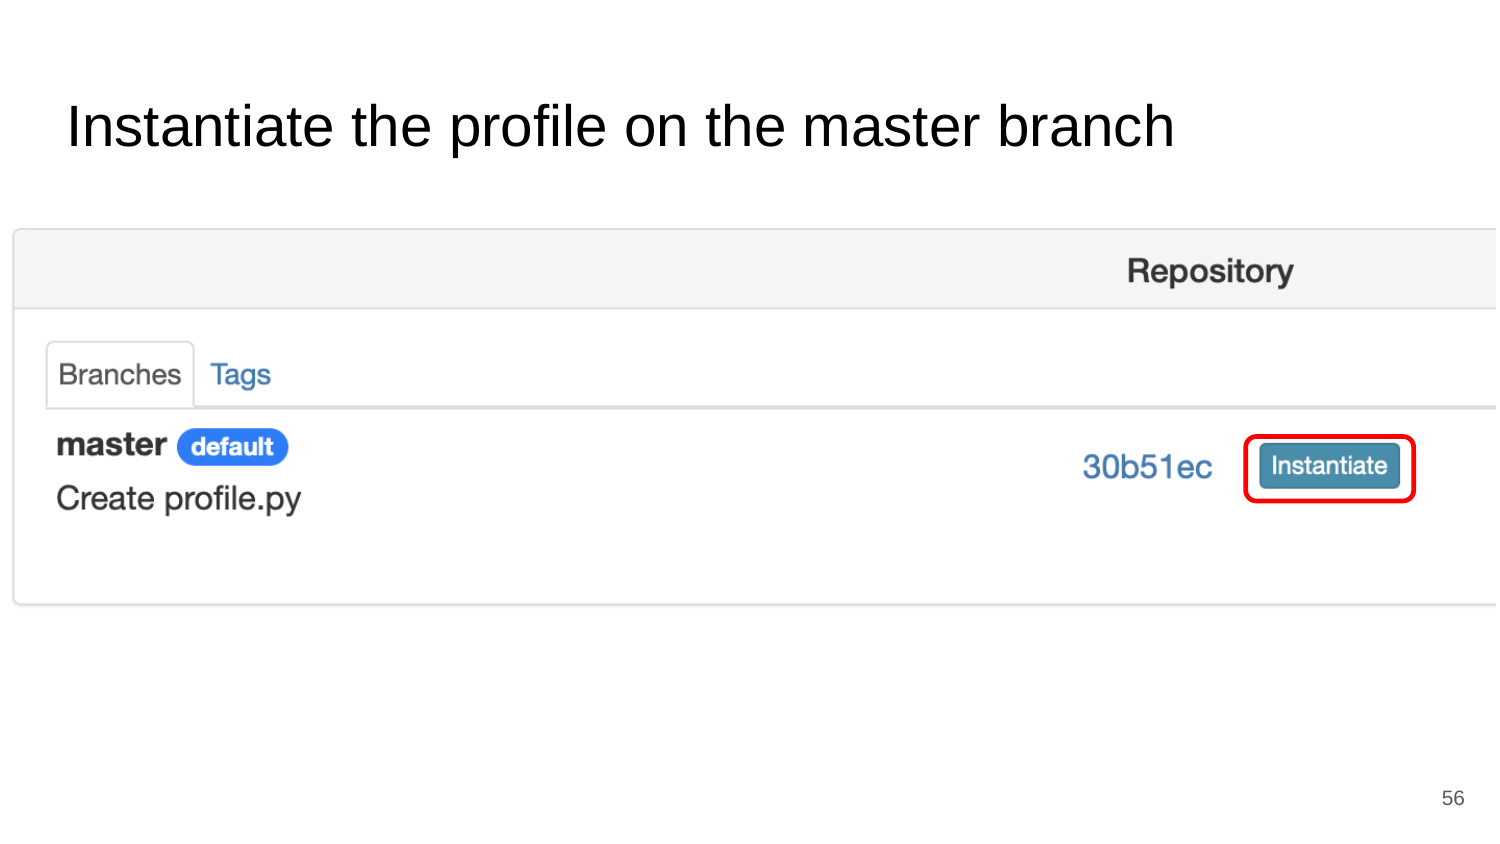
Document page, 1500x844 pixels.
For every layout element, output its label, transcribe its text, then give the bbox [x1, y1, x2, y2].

title Instantiate the profile on the master branch [51, 72, 1449, 167]
slide_number 56 [1389, 764, 1480, 830]
picture [3, 202, 1497, 641]
